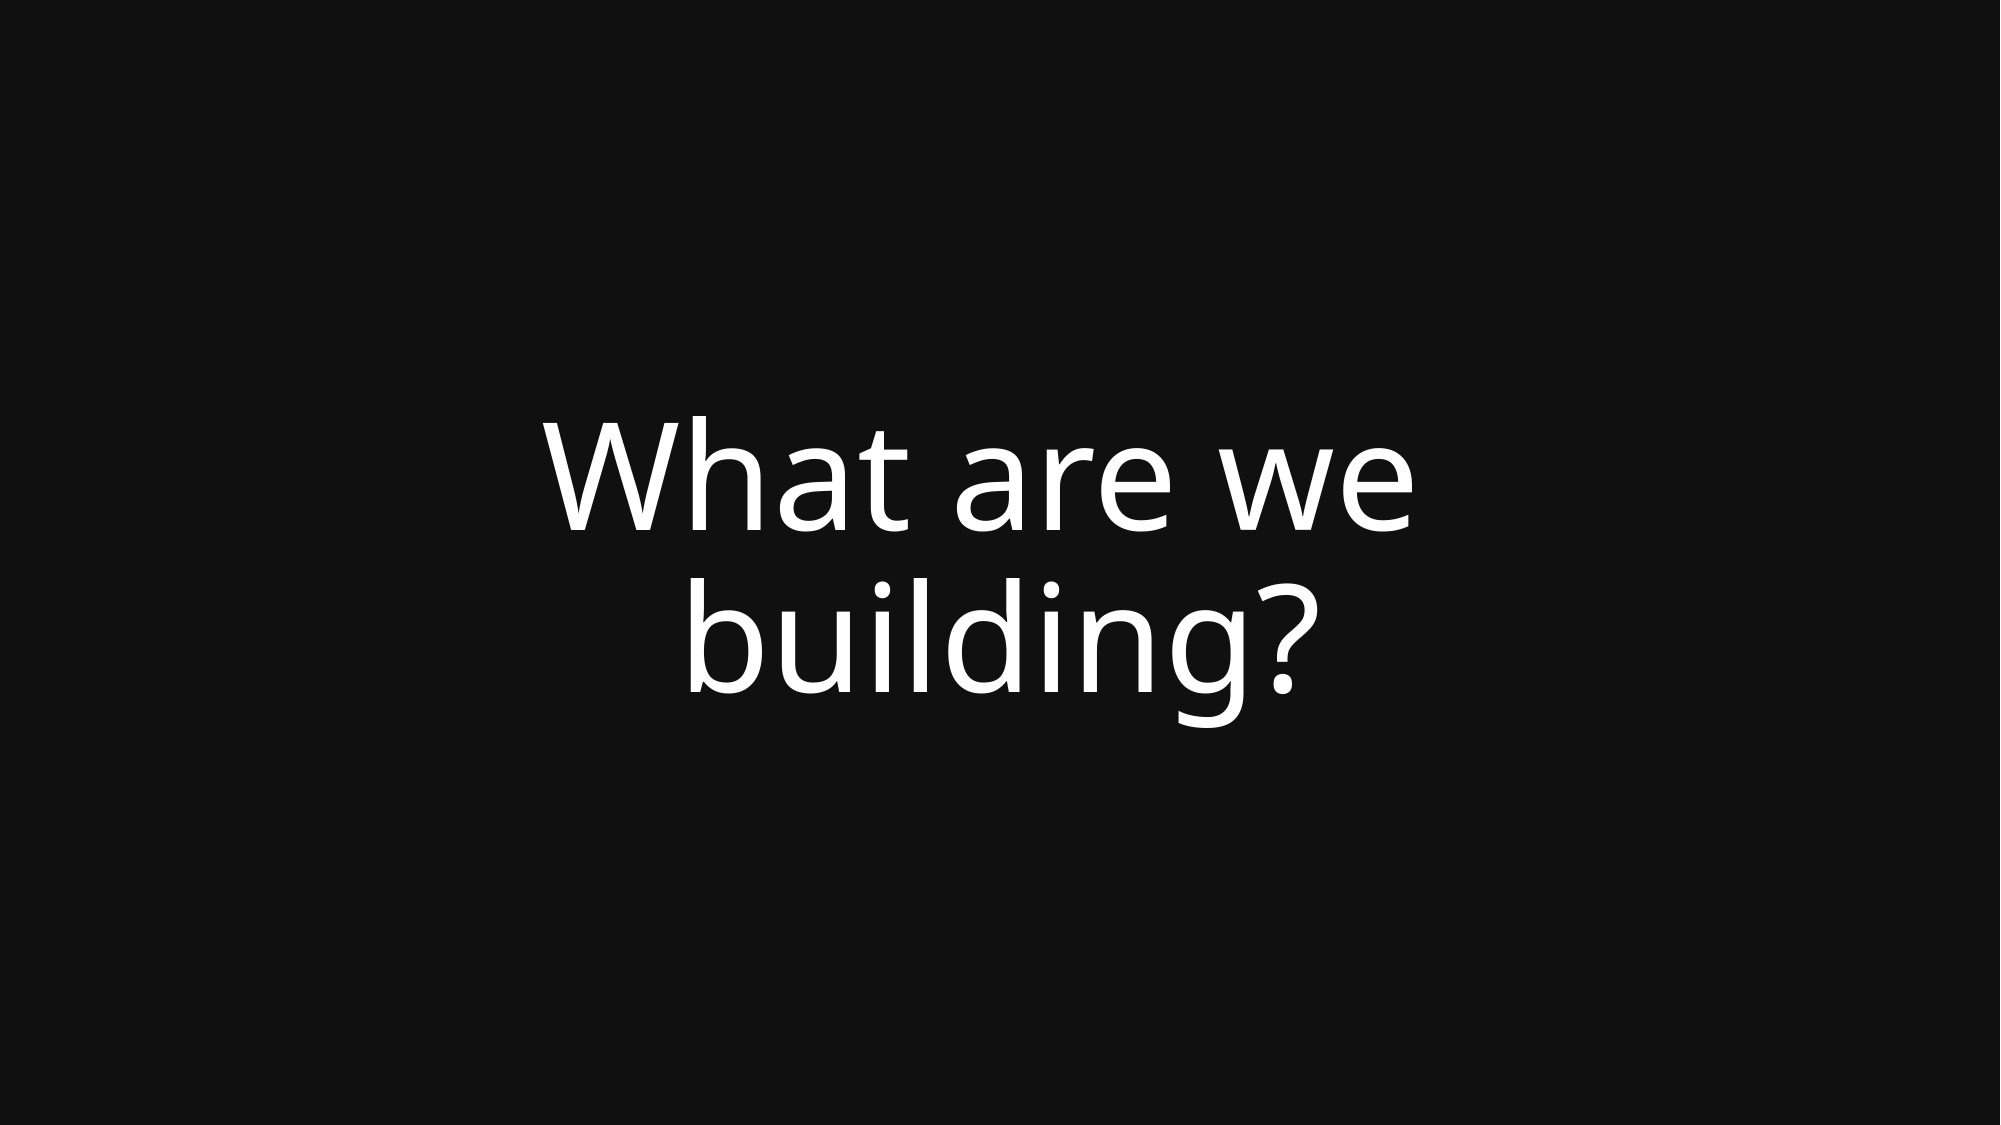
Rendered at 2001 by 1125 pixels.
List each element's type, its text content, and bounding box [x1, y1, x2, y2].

title What are we building? [190, 400, 1810, 725]
